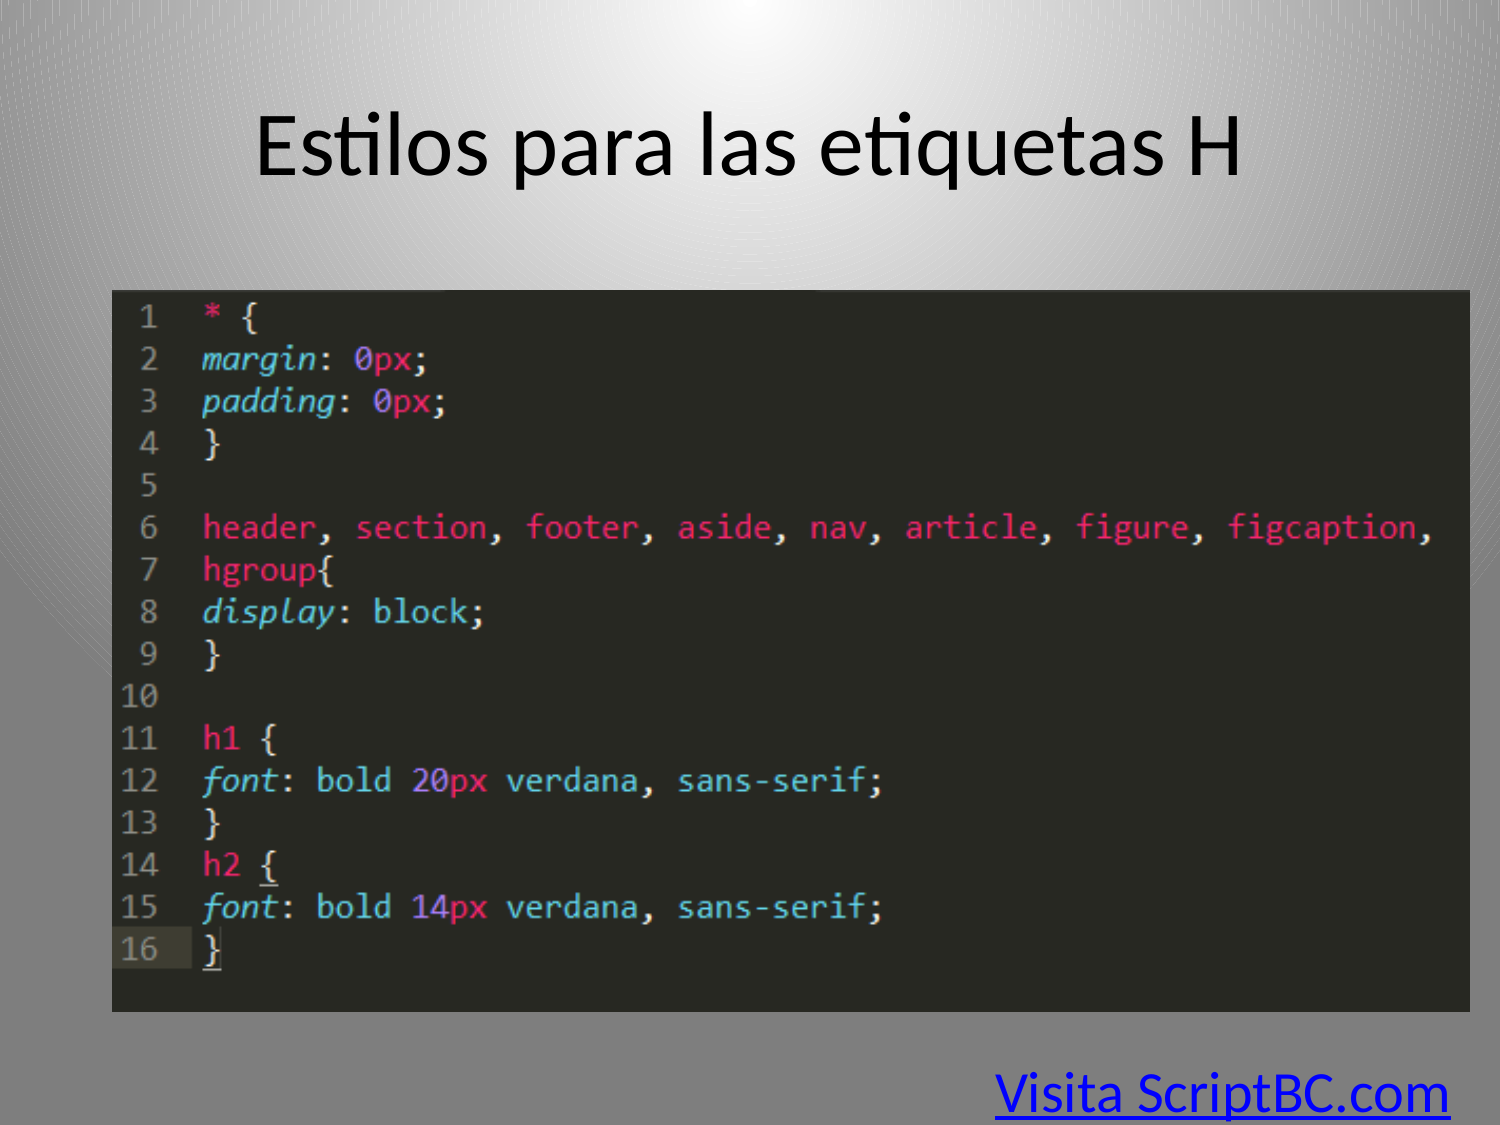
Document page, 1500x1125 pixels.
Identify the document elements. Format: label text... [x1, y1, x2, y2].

title Estilos para las etiquetas H [75, 45, 1425, 233]
text_box Visita ScriptBC.com [980, 1046, 1500, 1125]
picture [111, 290, 1471, 1012]
